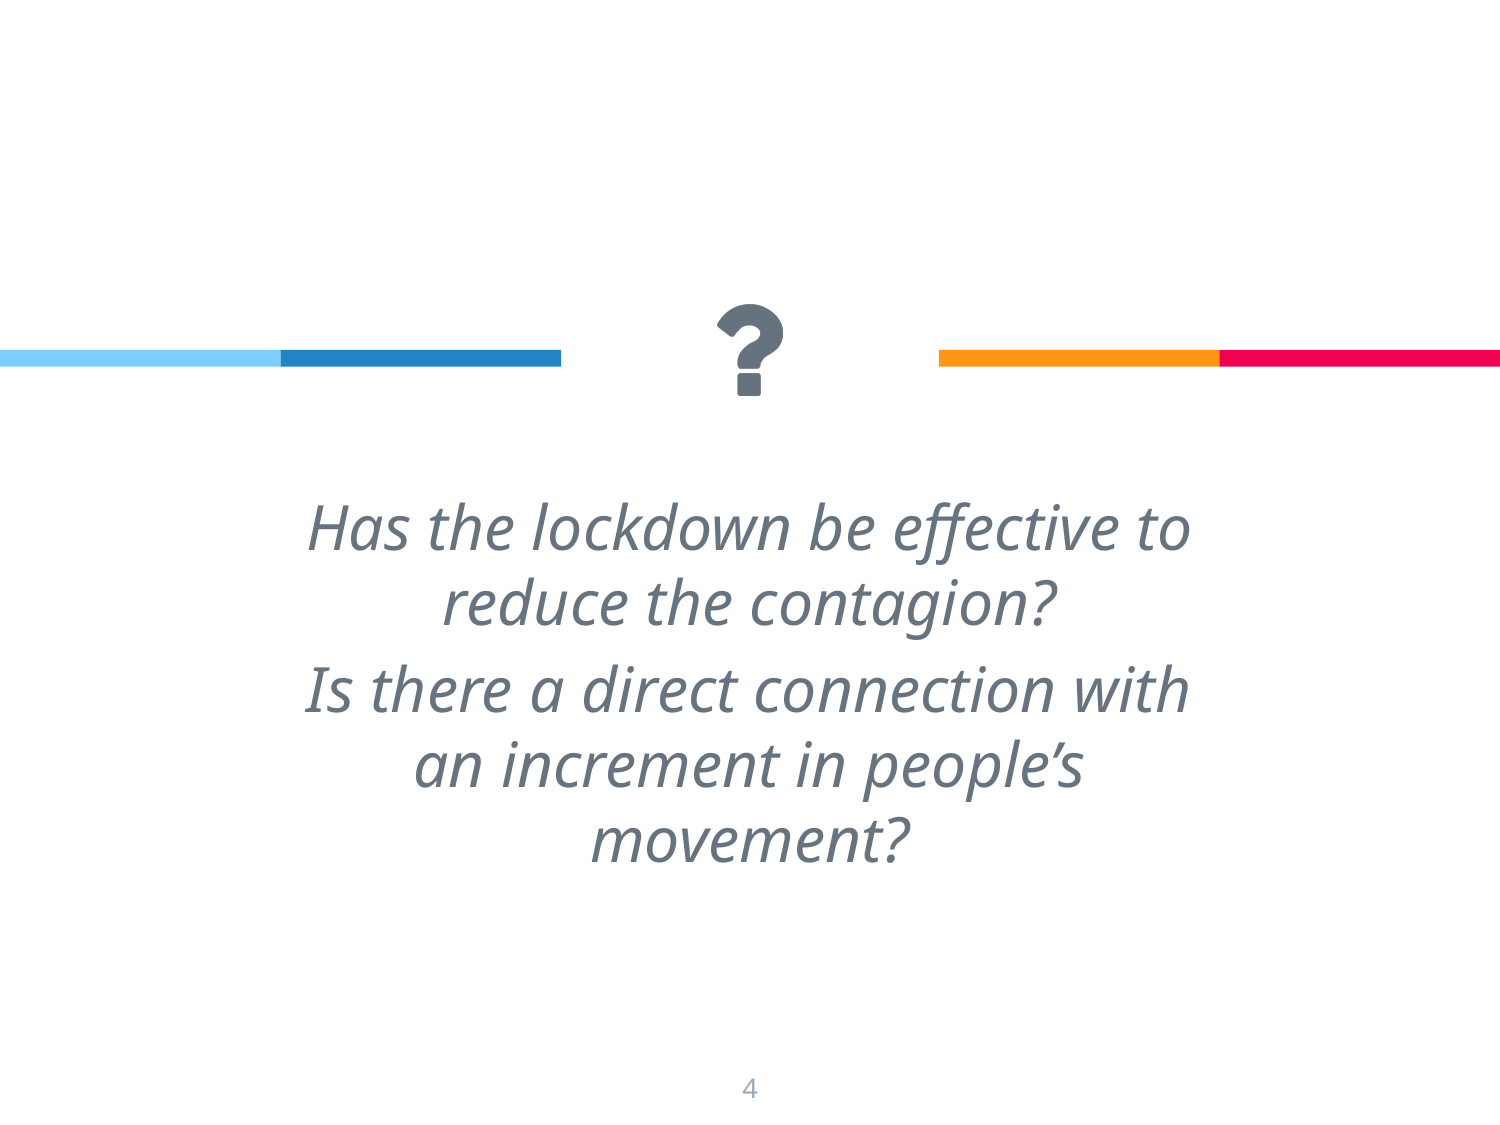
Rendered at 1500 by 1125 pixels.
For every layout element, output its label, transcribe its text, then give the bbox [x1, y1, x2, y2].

list Has the lockdown be effective to reduce the contagion? Is there a direct connection with an increment in people’s movement? [280, 472, 1220, 653]
slide_number 4 [0, 1056, 1500, 1125]
picture [717, 304, 783, 396]
